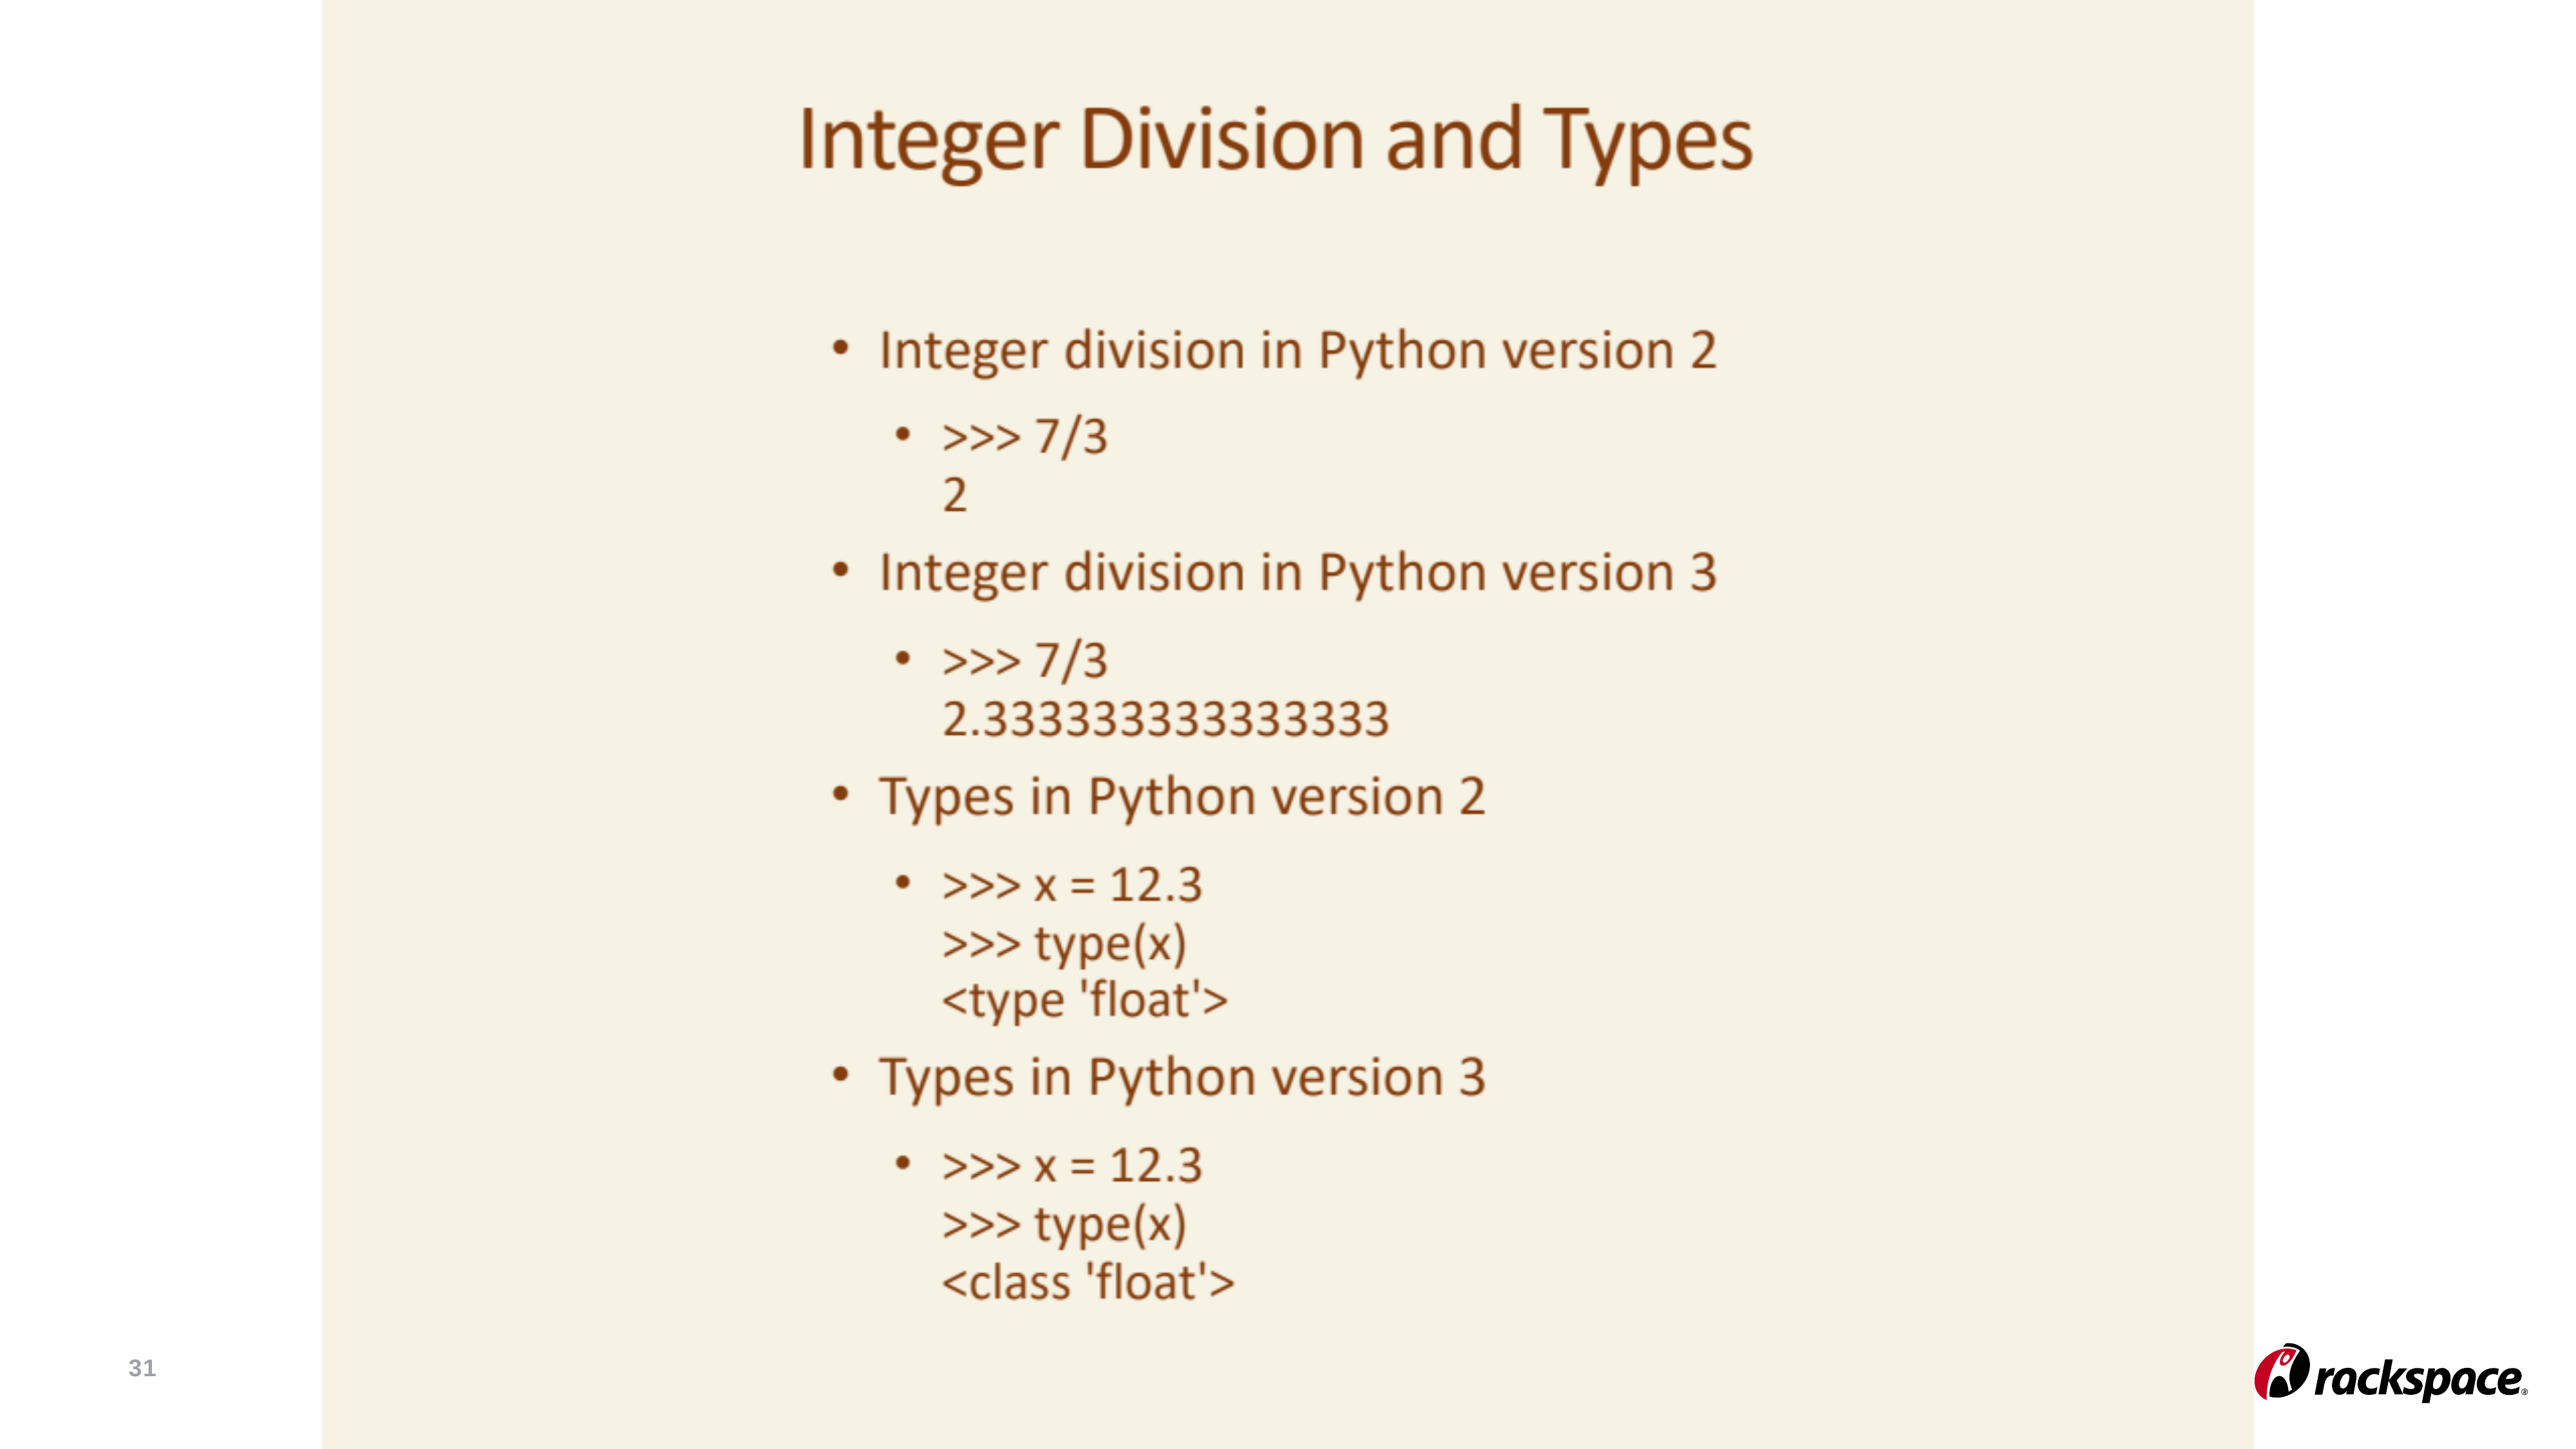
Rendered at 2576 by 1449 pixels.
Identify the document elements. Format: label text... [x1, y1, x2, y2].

picture [321, 0, 2255, 1449]
slide_number 31 [128, 1351, 163, 1382]
